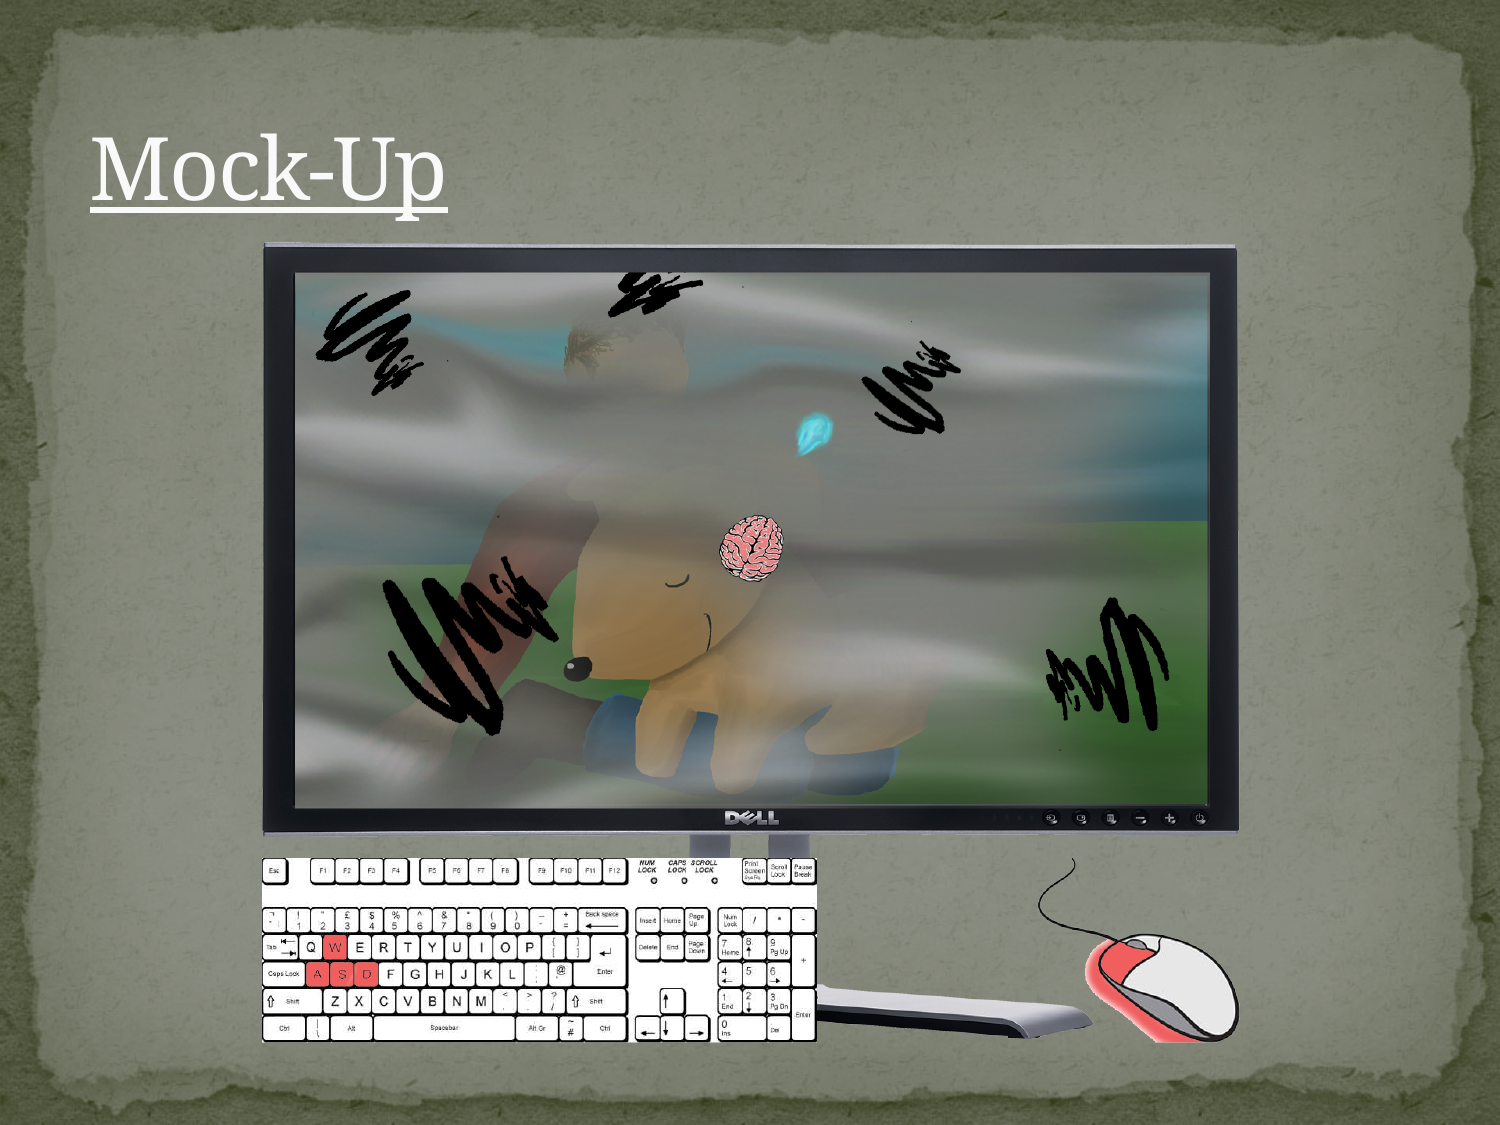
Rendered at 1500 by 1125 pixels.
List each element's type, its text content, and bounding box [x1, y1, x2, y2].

picture [0, 219, 1500, 1064]
title Mock-Up [74, 24, 1425, 209]
